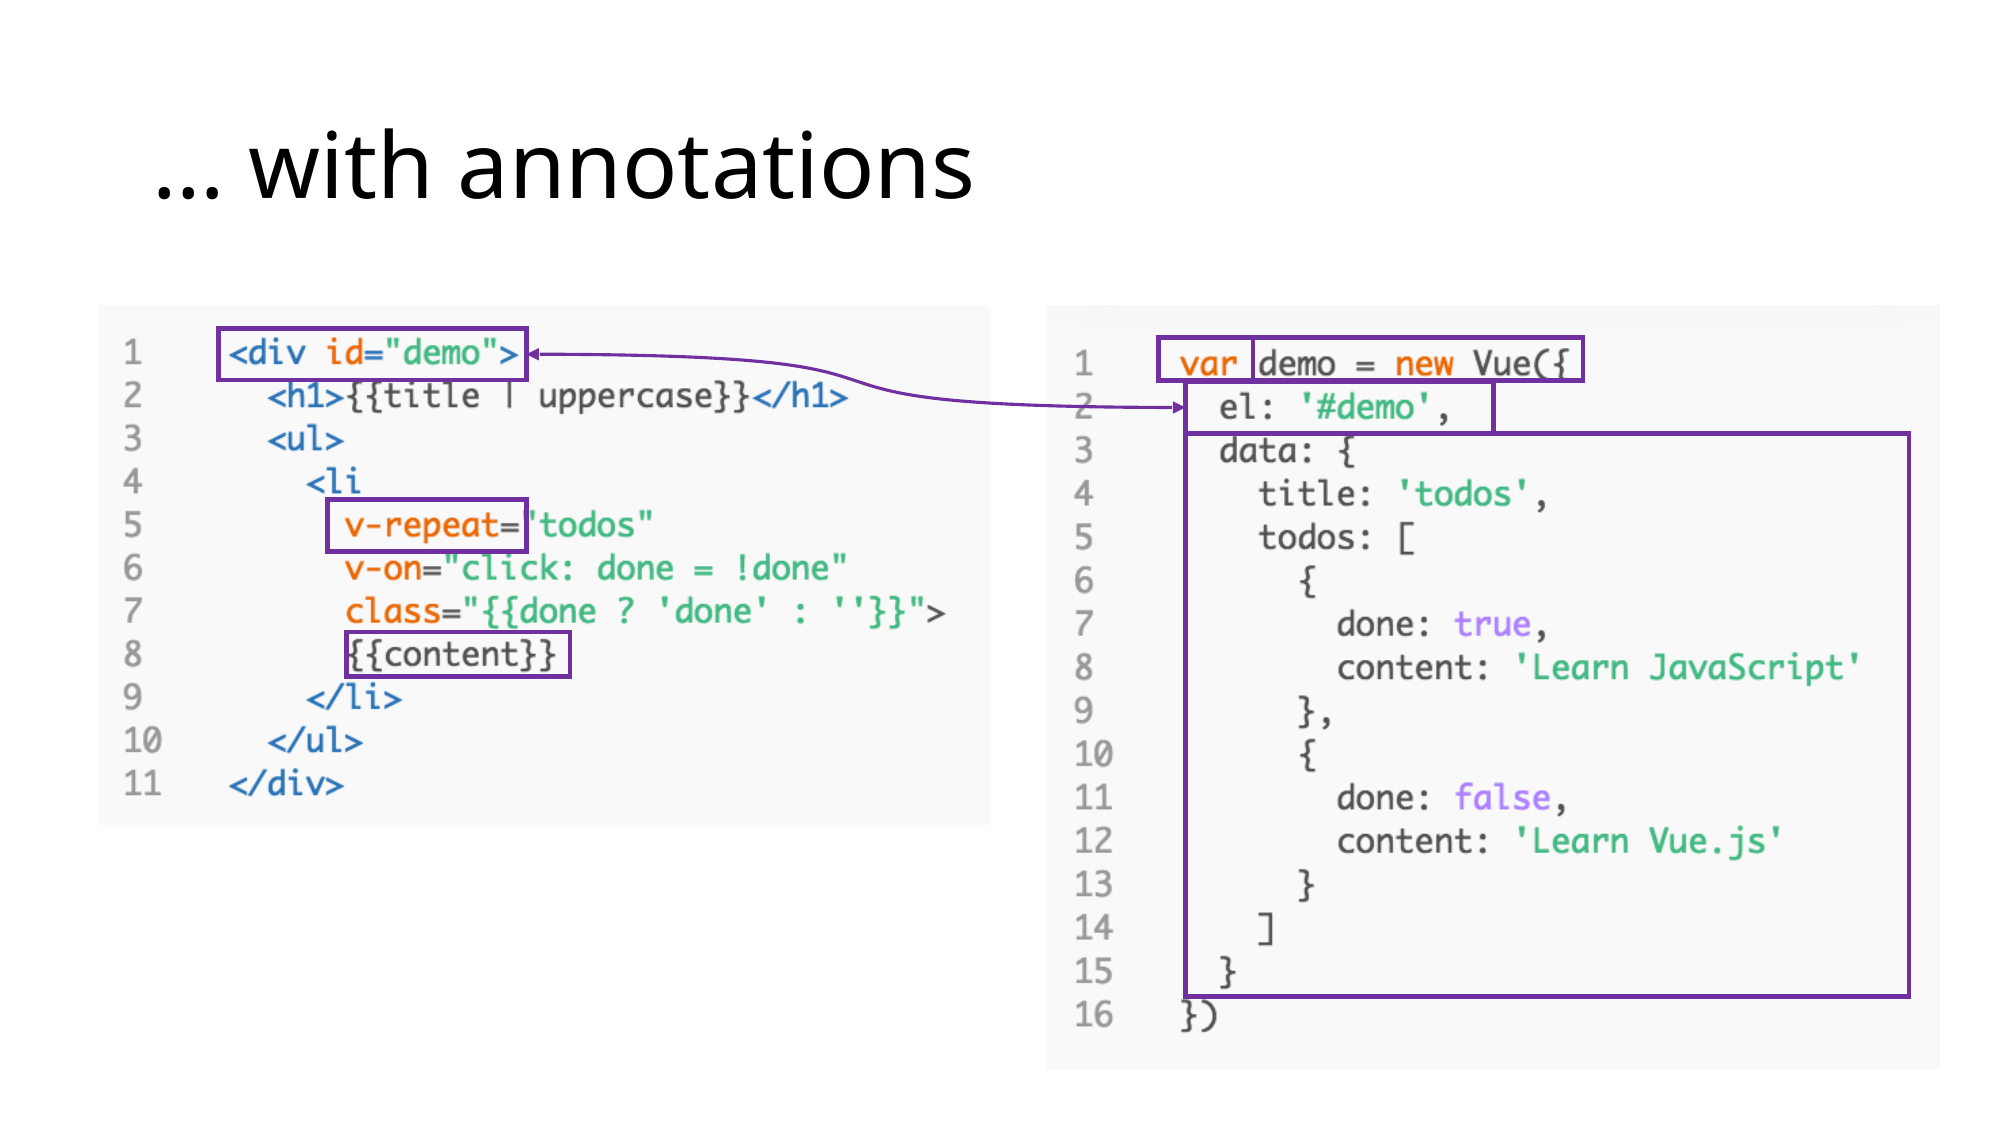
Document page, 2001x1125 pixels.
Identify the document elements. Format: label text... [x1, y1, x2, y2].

picture [99, 305, 991, 825]
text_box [526, 354, 1186, 408]
picture [1047, 305, 1940, 1070]
title … with annotations [137, 59, 1863, 278]
